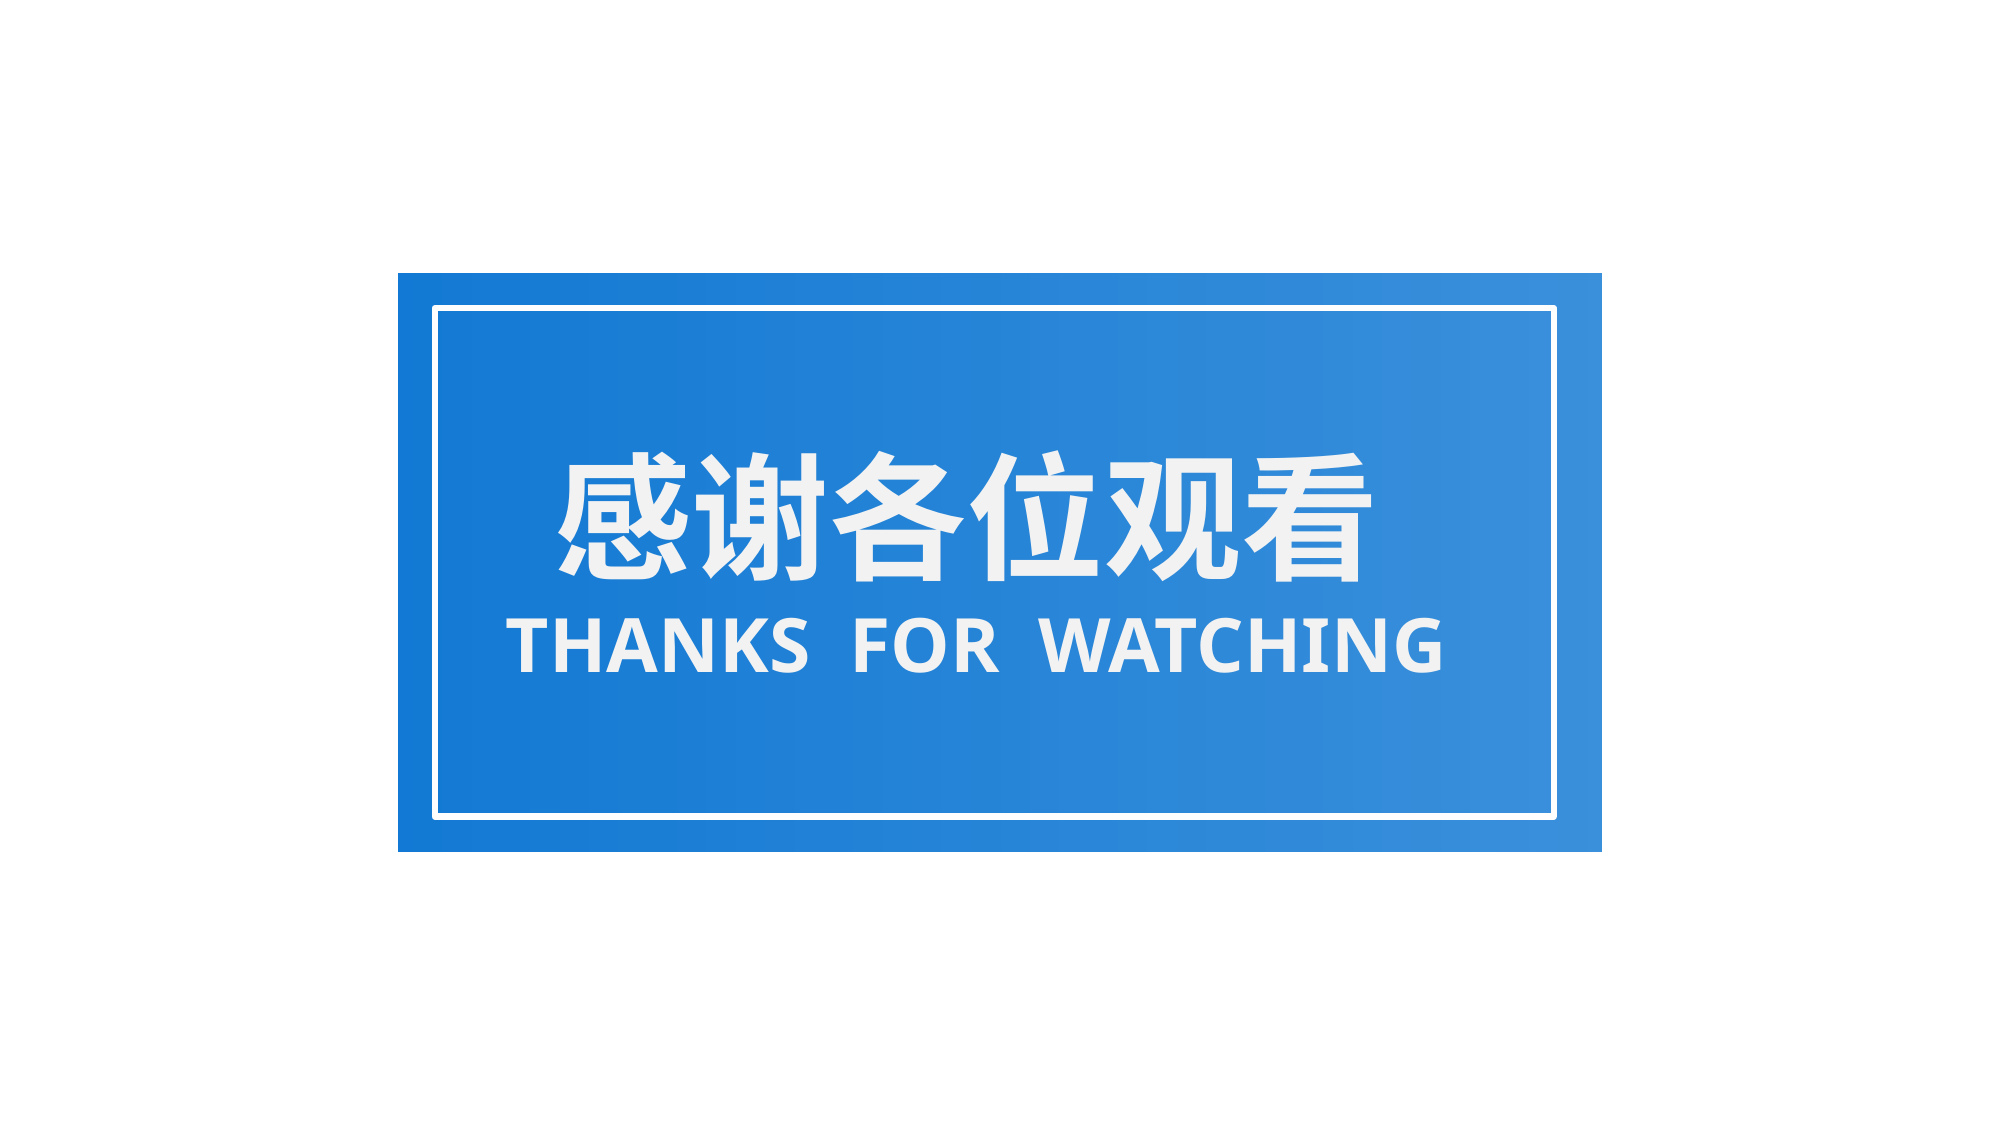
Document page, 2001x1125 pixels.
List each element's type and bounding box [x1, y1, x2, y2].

text_box [398, 273, 1602, 852]
